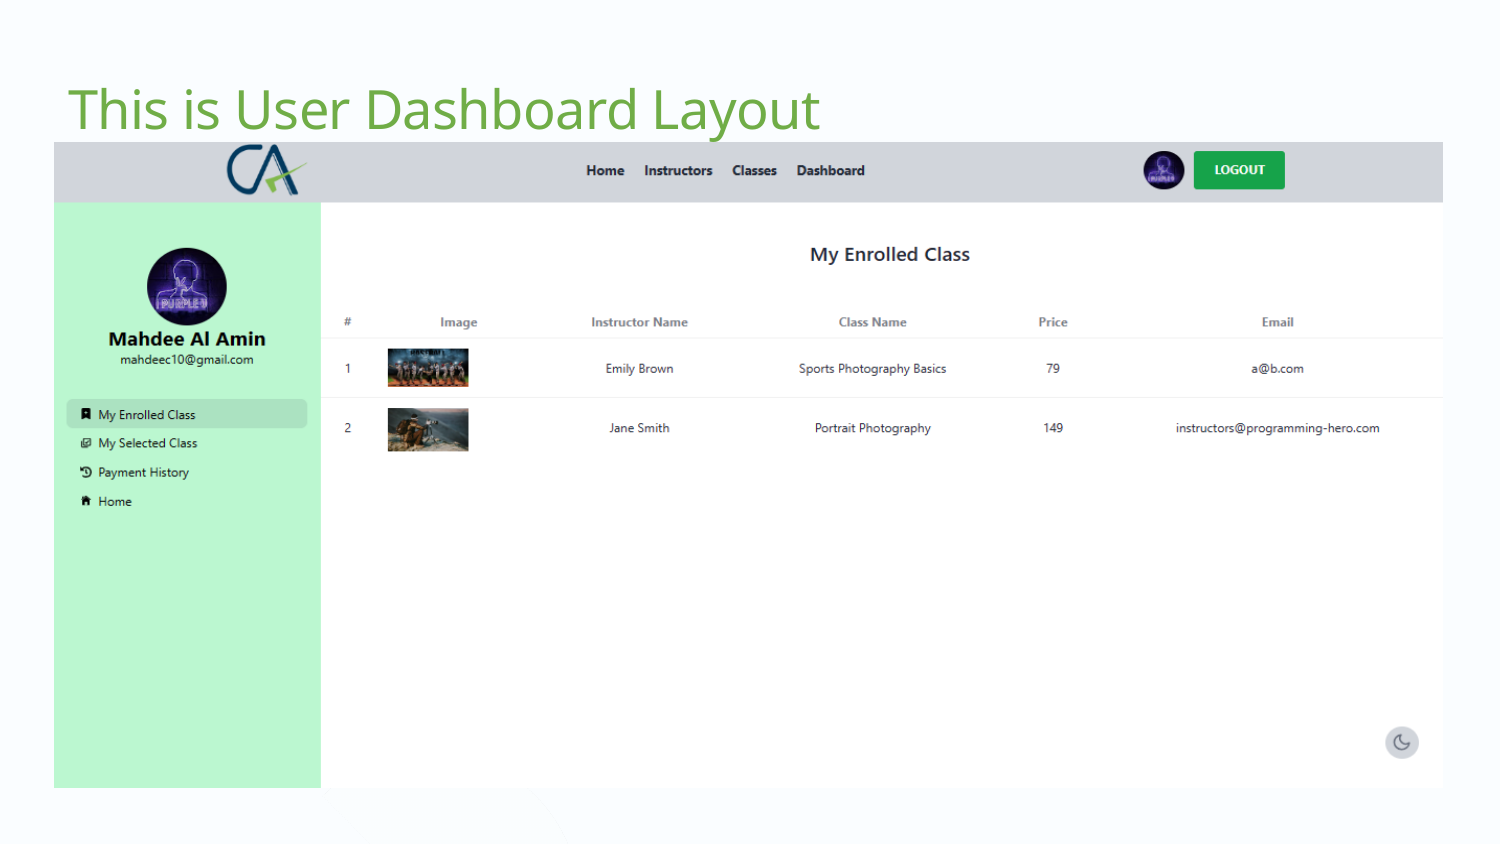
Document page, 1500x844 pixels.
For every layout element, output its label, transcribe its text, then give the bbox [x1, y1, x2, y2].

picture [54, 142, 1443, 844]
text_box This is User Dashboard Layout [68, 30, 822, 140]
